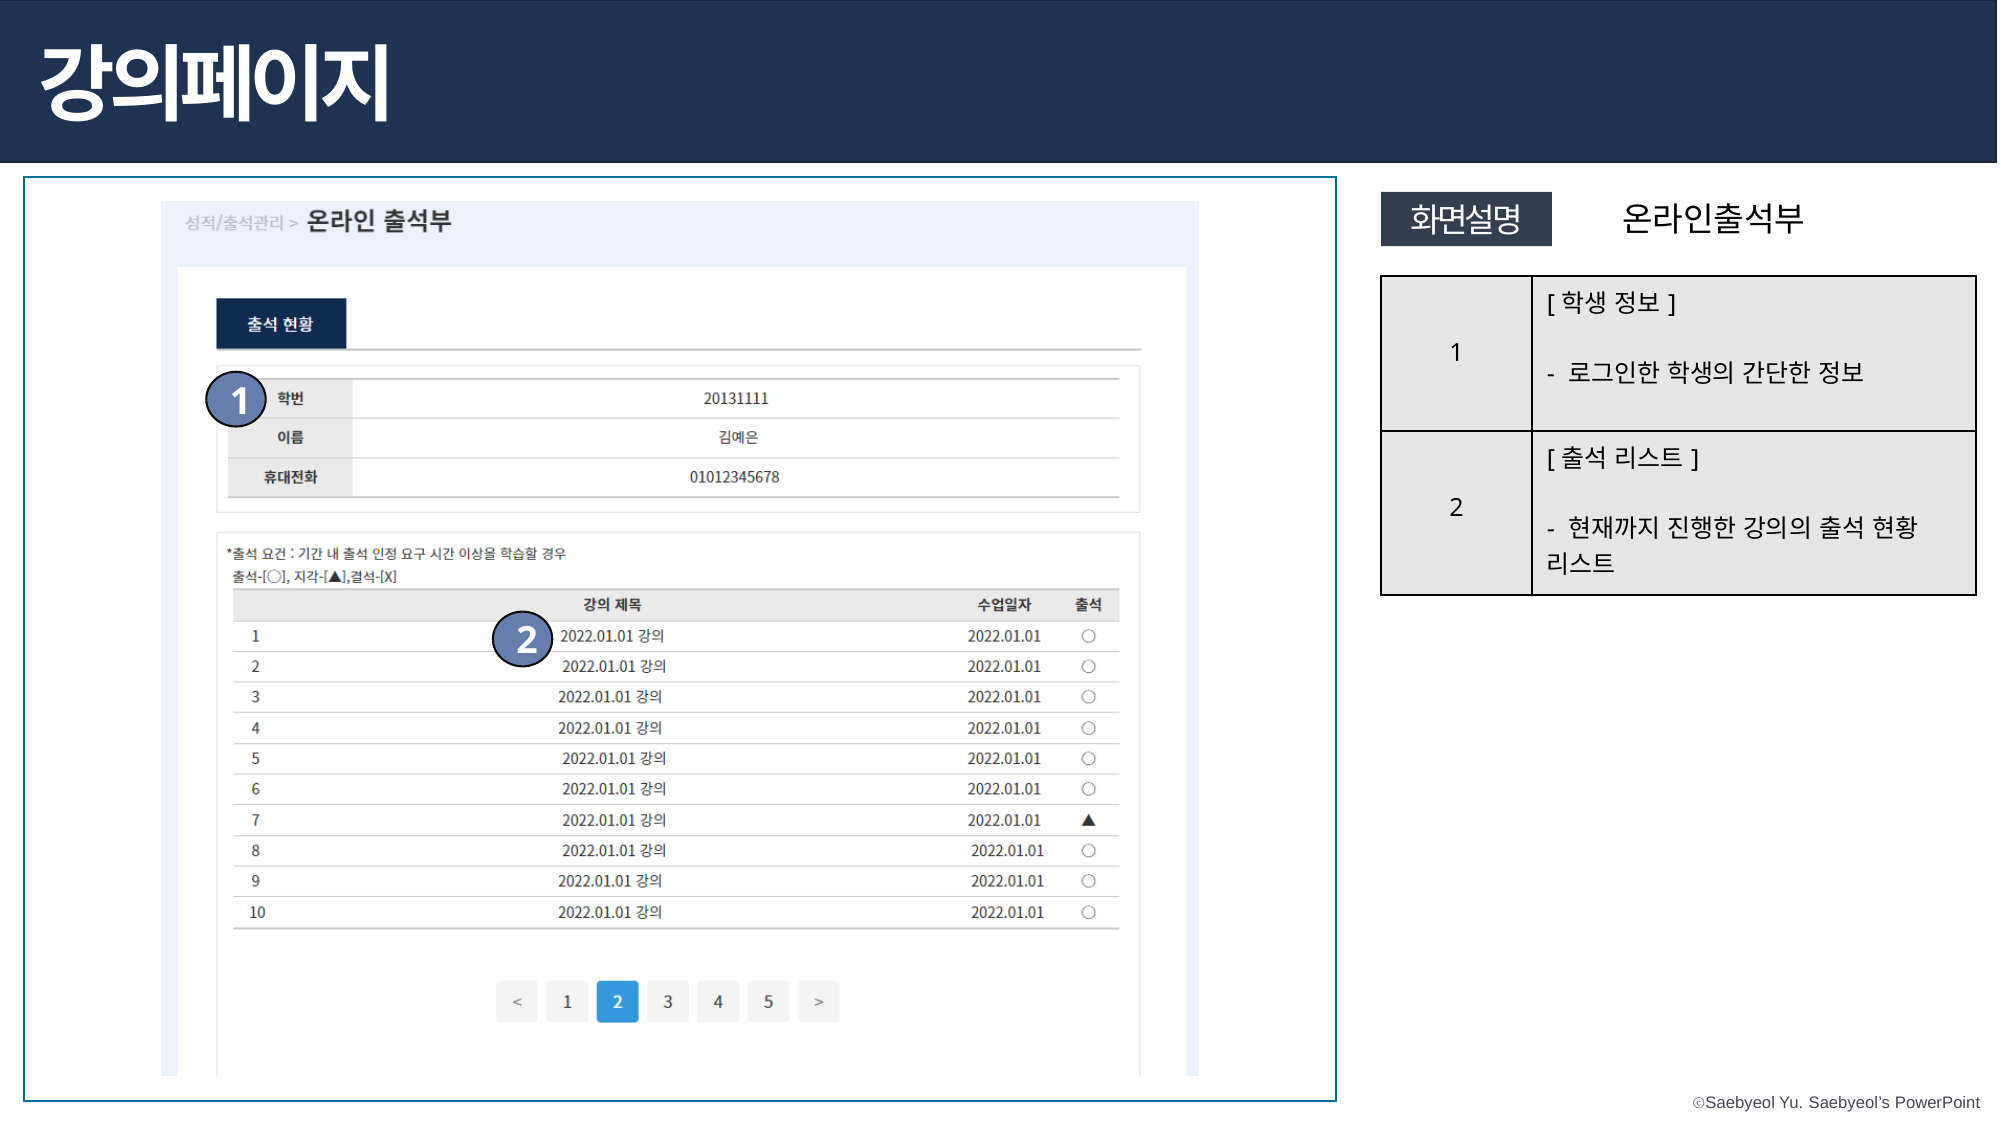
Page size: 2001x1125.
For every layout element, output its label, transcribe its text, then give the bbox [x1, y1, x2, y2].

table_header [학생 정보] - 로그인한 학생의 간단한 정보 [1533, 277, 1975, 430]
text_box [23, 176, 1337, 1102]
text_box 화면설명 [1380, 191, 1553, 247]
table_header 1 [1382, 277, 1531, 430]
table_cell 2 [1382, 432, 1531, 594]
text_box [0, 0, 1997, 163]
text_box 강의페이지 [24, 23, 448, 176]
picture [161, 201, 1199, 1076]
table_cell [출석 리스트] - 현재까지 진행한 강의의 출석 현황 리스트 [1533, 432, 1975, 594]
text_box 온라인출석부 [1524, 191, 1903, 246]
